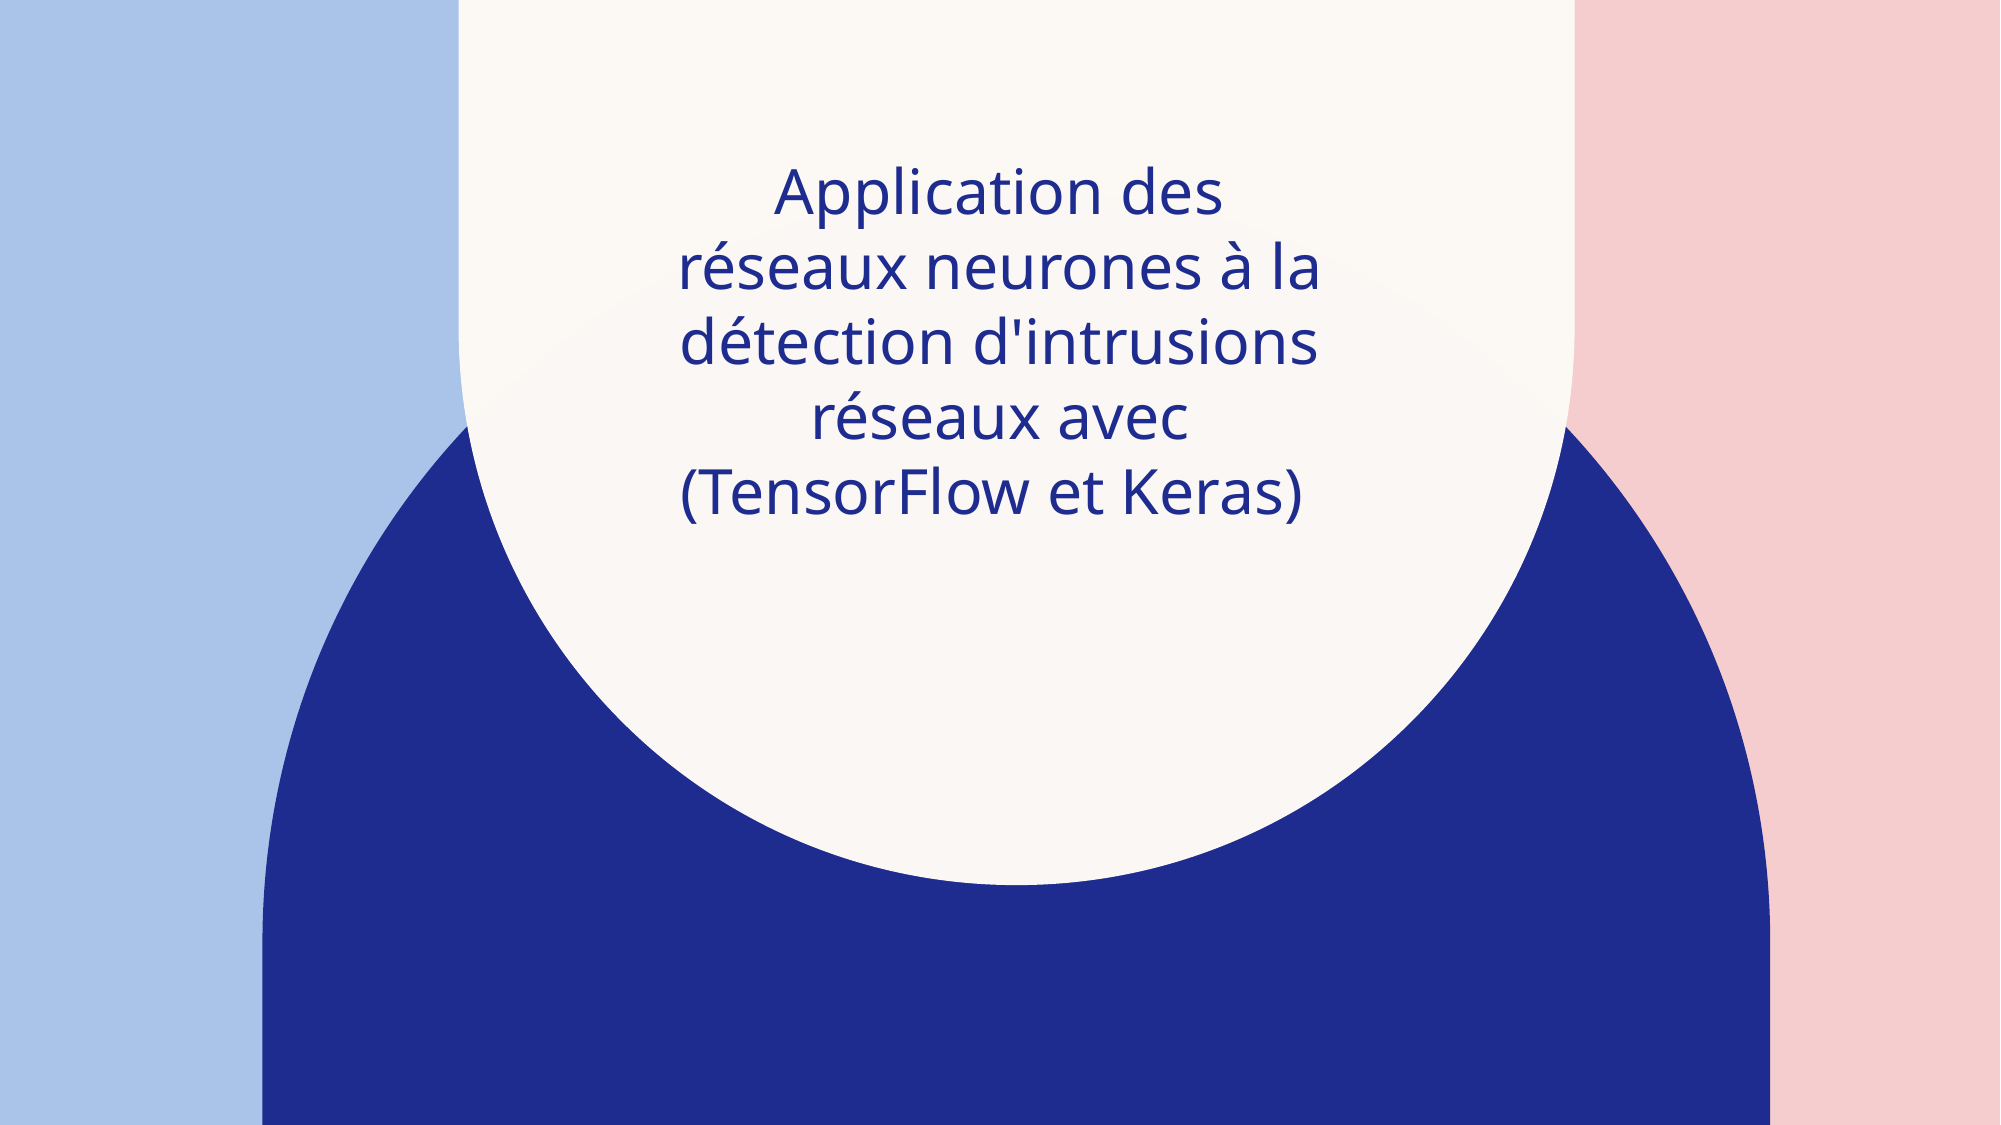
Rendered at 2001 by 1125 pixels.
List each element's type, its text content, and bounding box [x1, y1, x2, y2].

subtitle Application des réseaux neurones à la détection d'intrusions réseaux avec (TensorFlow et Keras) [660, 152, 1340, 541]
